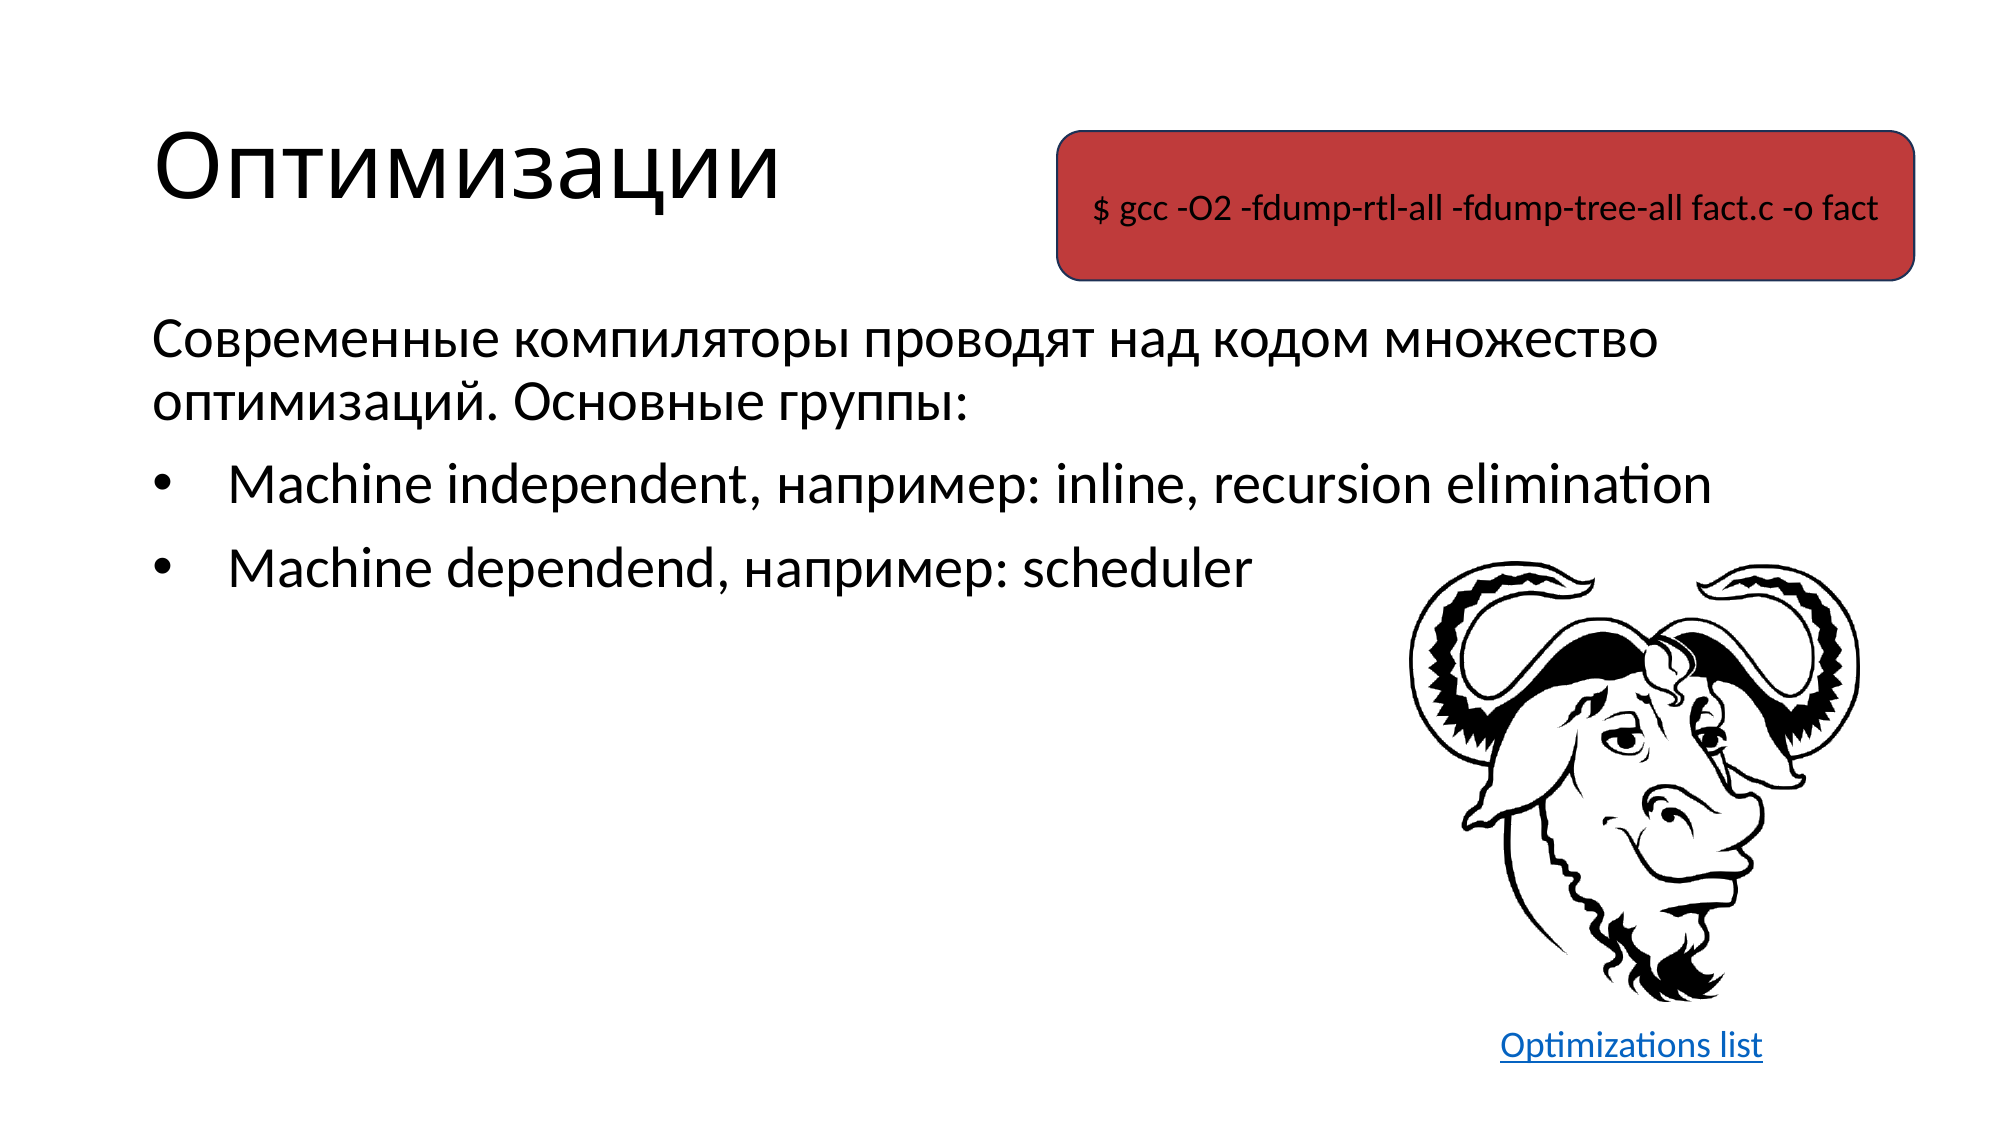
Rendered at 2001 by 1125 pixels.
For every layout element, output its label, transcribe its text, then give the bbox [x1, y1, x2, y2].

text_box Optimizations list [1485, 1012, 1904, 1073]
picture [1409, 561, 1860, 1002]
text_box $ gcc -O2 -fdump-rtl-all -fdump-tree-all fact.c -o fact [1056, 130, 1916, 282]
list Современные компиляторы проводят над кодом множество оптимизаций. Основные группы: Machine independent, например: inline, recursion elimination Machine dependend, например: scheduler [137, 299, 1863, 1014]
title Оптимизации [137, 59, 1863, 278]
